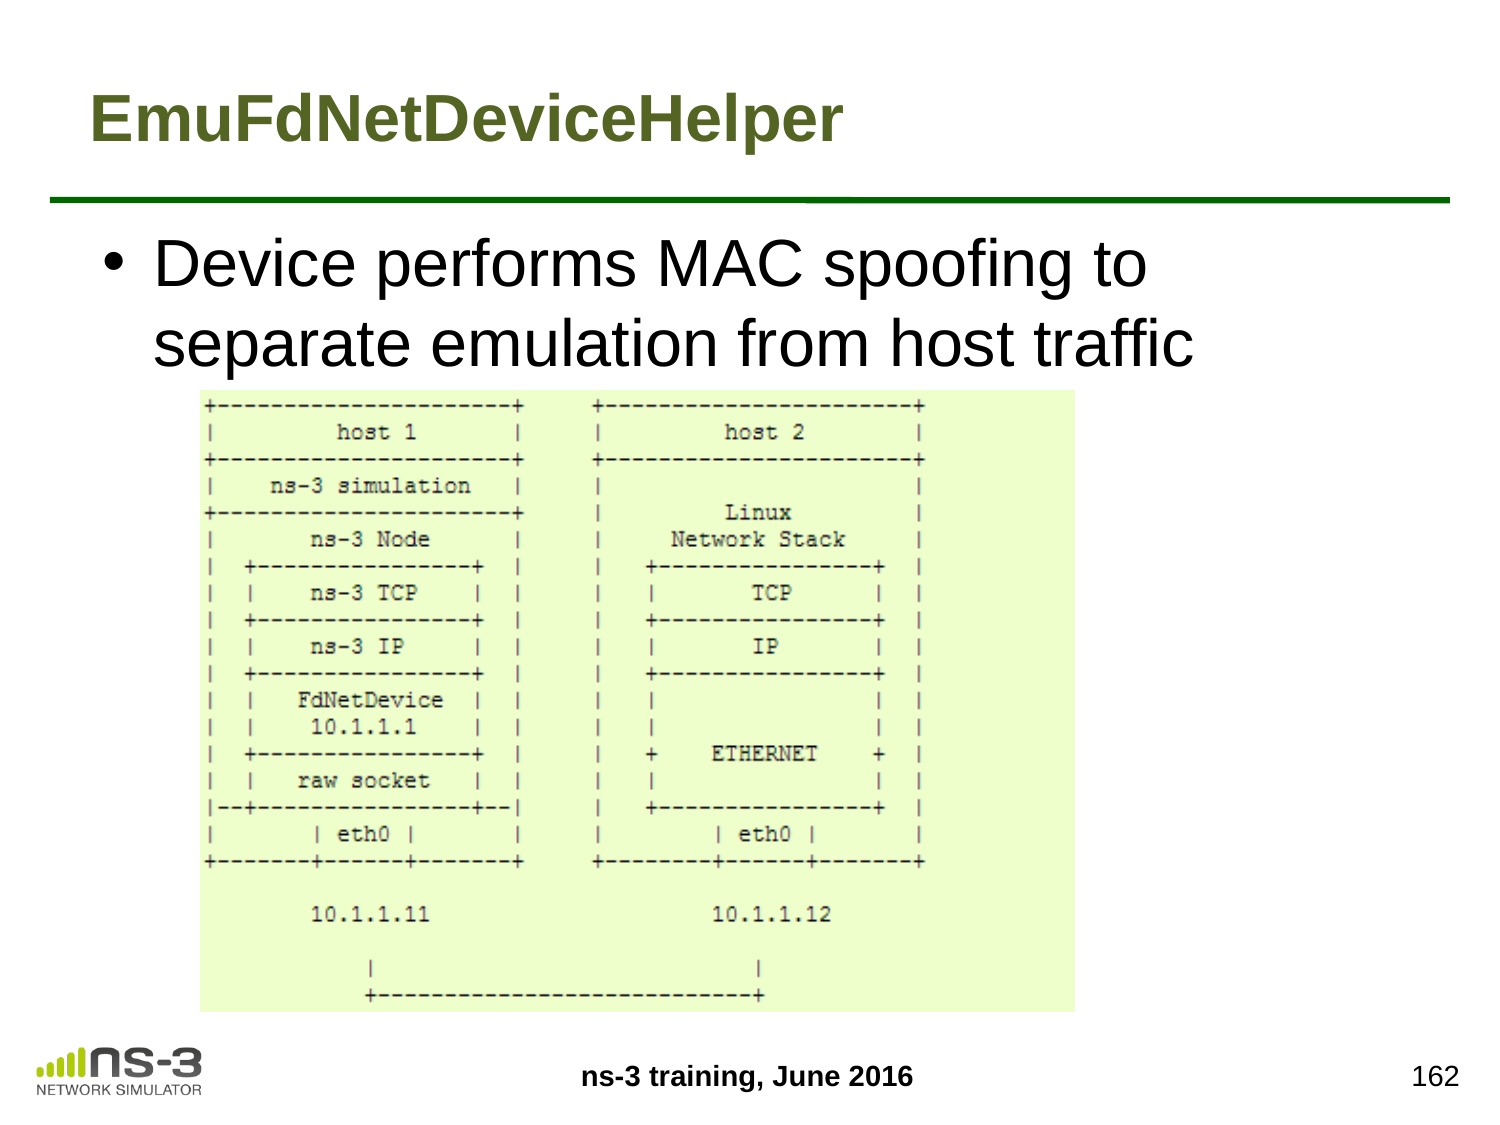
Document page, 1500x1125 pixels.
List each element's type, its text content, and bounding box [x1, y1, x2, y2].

slide_number 162 [1129, 1049, 1476, 1125]
picture [199, 390, 1076, 1012]
title EmuFdNetDeviceHelper [74, 44, 1421, 186]
text_box Device performs MAC spoofing to separate emulation from host traffic [87, 212, 1433, 1012]
footer ns-3 training, June 2016 [512, 1049, 983, 1125]
picture [24, 1017, 213, 1125]
